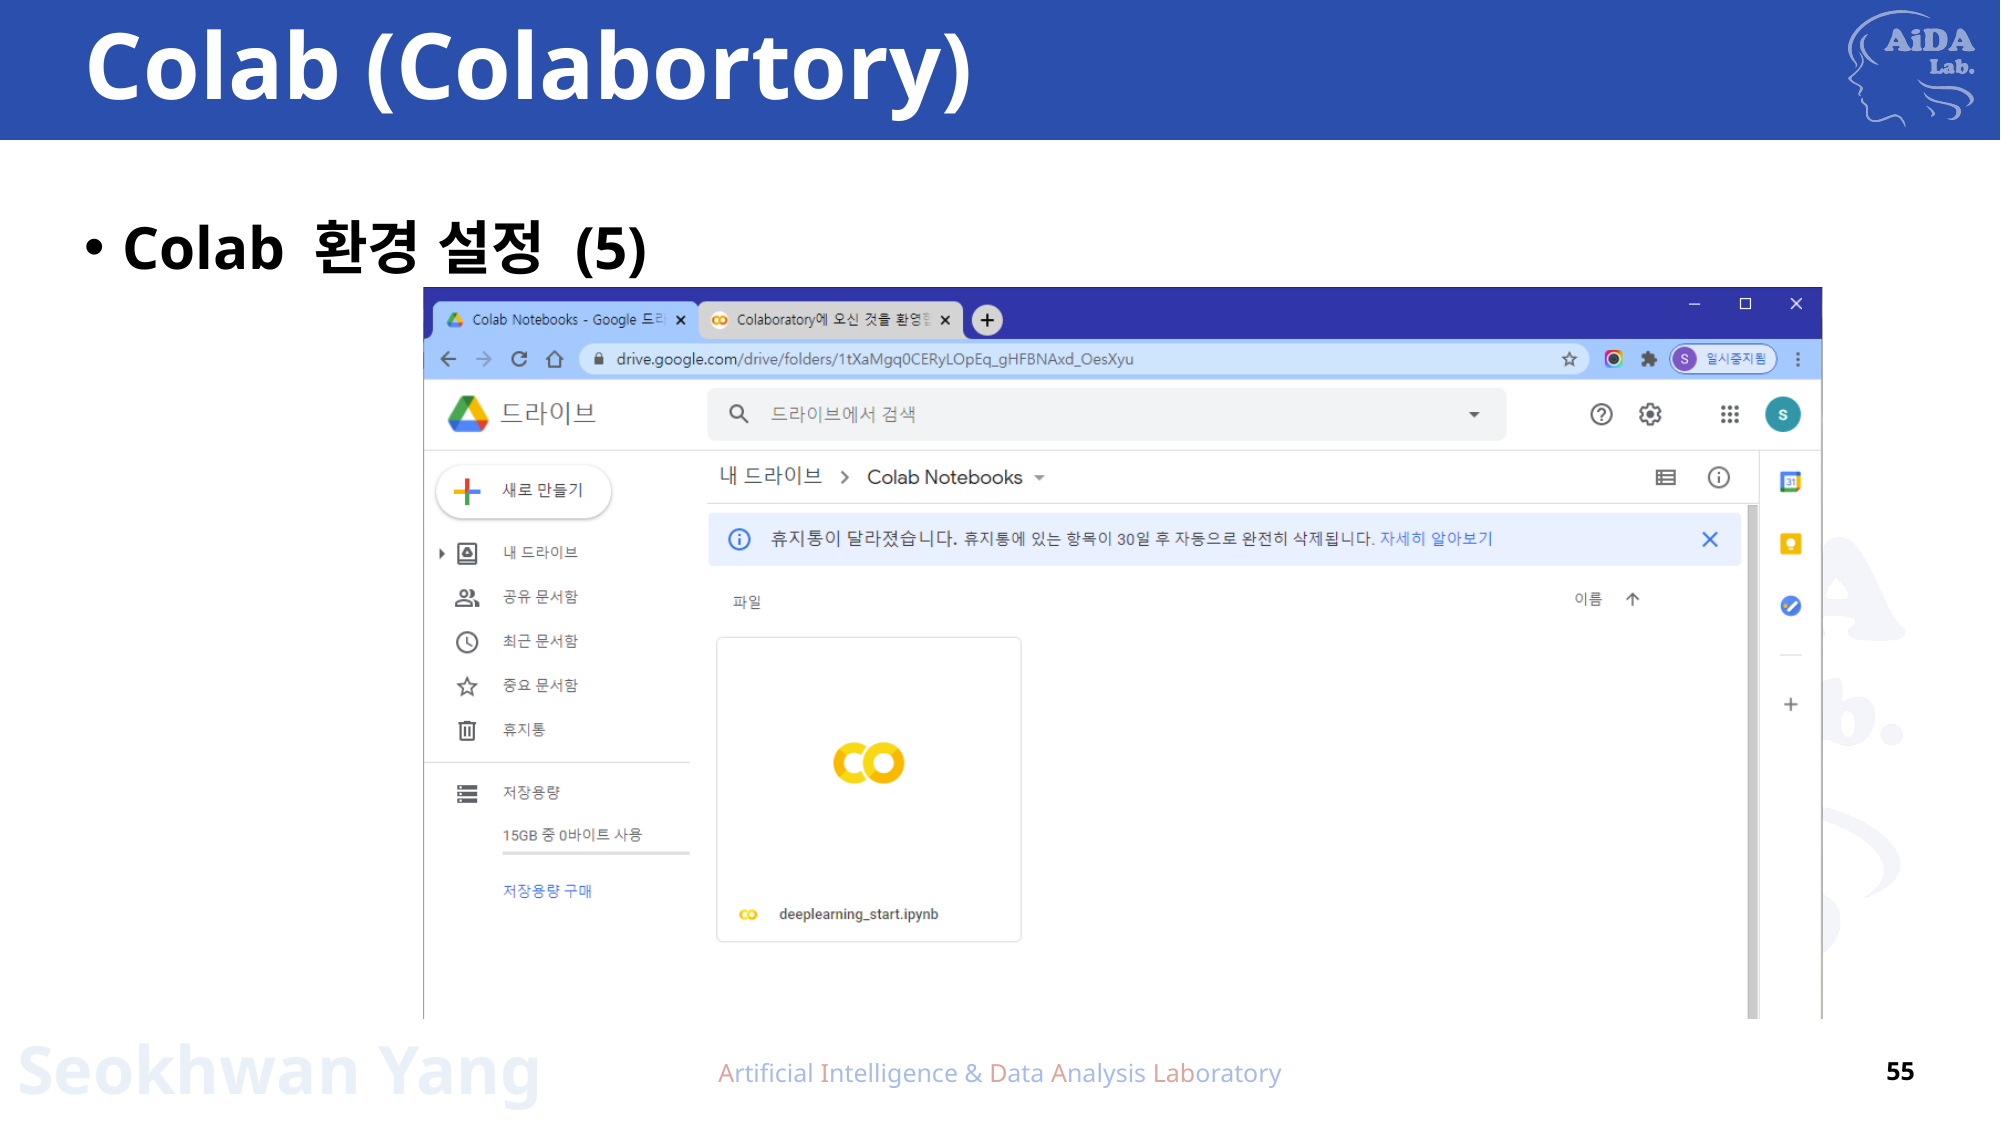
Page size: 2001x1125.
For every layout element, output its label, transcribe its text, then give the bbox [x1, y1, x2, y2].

list Colab 환경 설정 (5) [69, 168, 1930, 1019]
slide_number 55 [1412, 1042, 1930, 1103]
picture [423, 287, 1823, 1019]
footer Artificial Intelligence & Data Analysis Laboratory [662, 1042, 1338, 1103]
picture [1842, 7, 1980, 133]
title Colab (Colabortory) [69, 7, 1823, 133]
